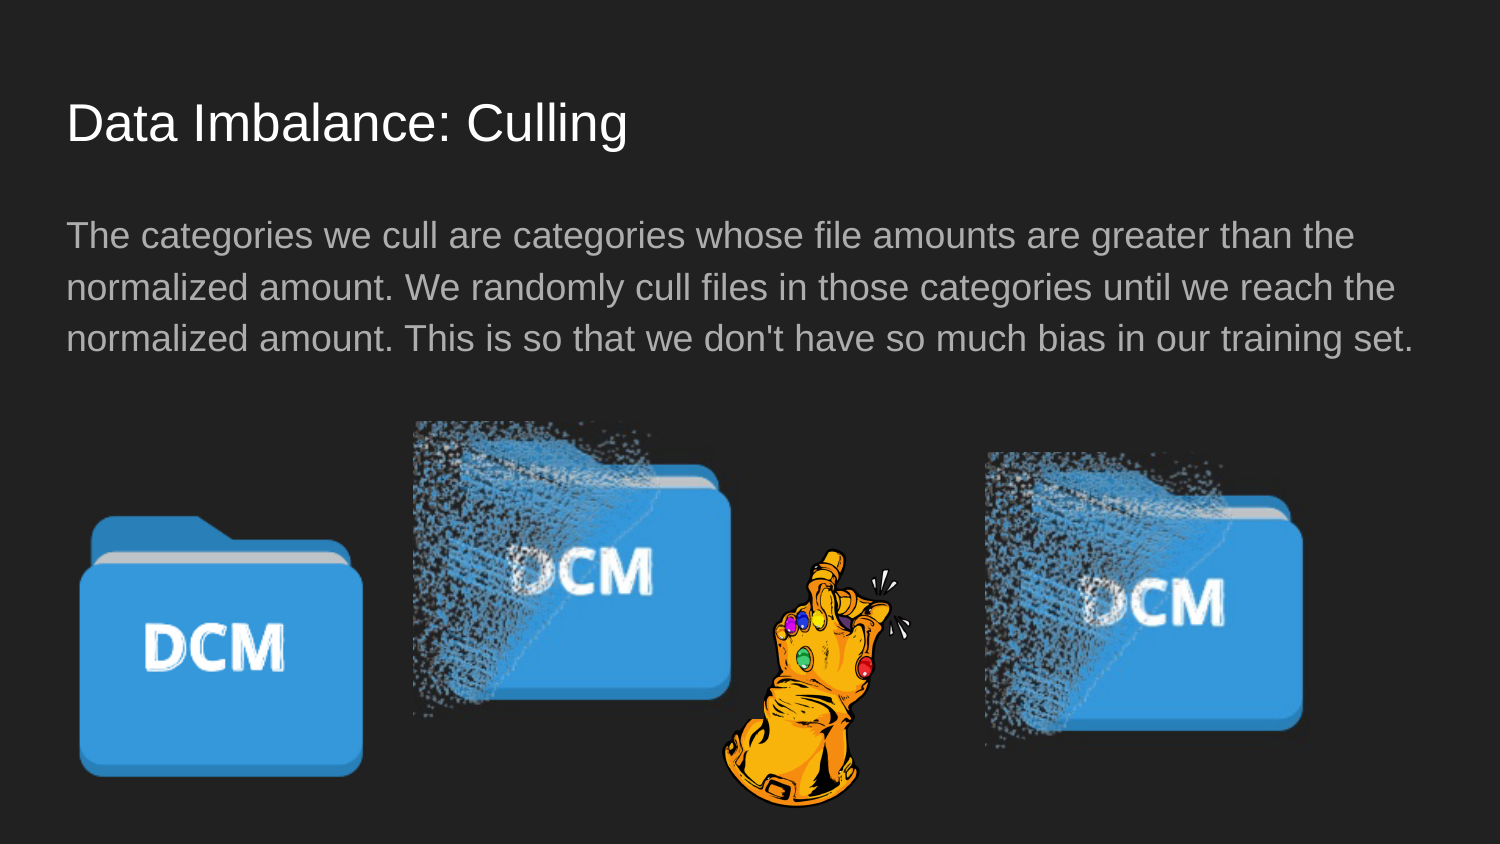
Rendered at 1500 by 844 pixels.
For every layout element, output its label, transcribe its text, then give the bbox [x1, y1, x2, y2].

list The categories we cull are categories whose file amounts are greater than the normalized amount. We randomly cull files in those categories until we reach the normalized amount. This is so that we don't have so much bias in our training set. [51, 189, 1449, 750]
picture [44, 496, 397, 796]
picture [413, 421, 966, 844]
title Data Imbalance: Culling [51, 72, 1449, 167]
picture [985, 452, 1337, 750]
